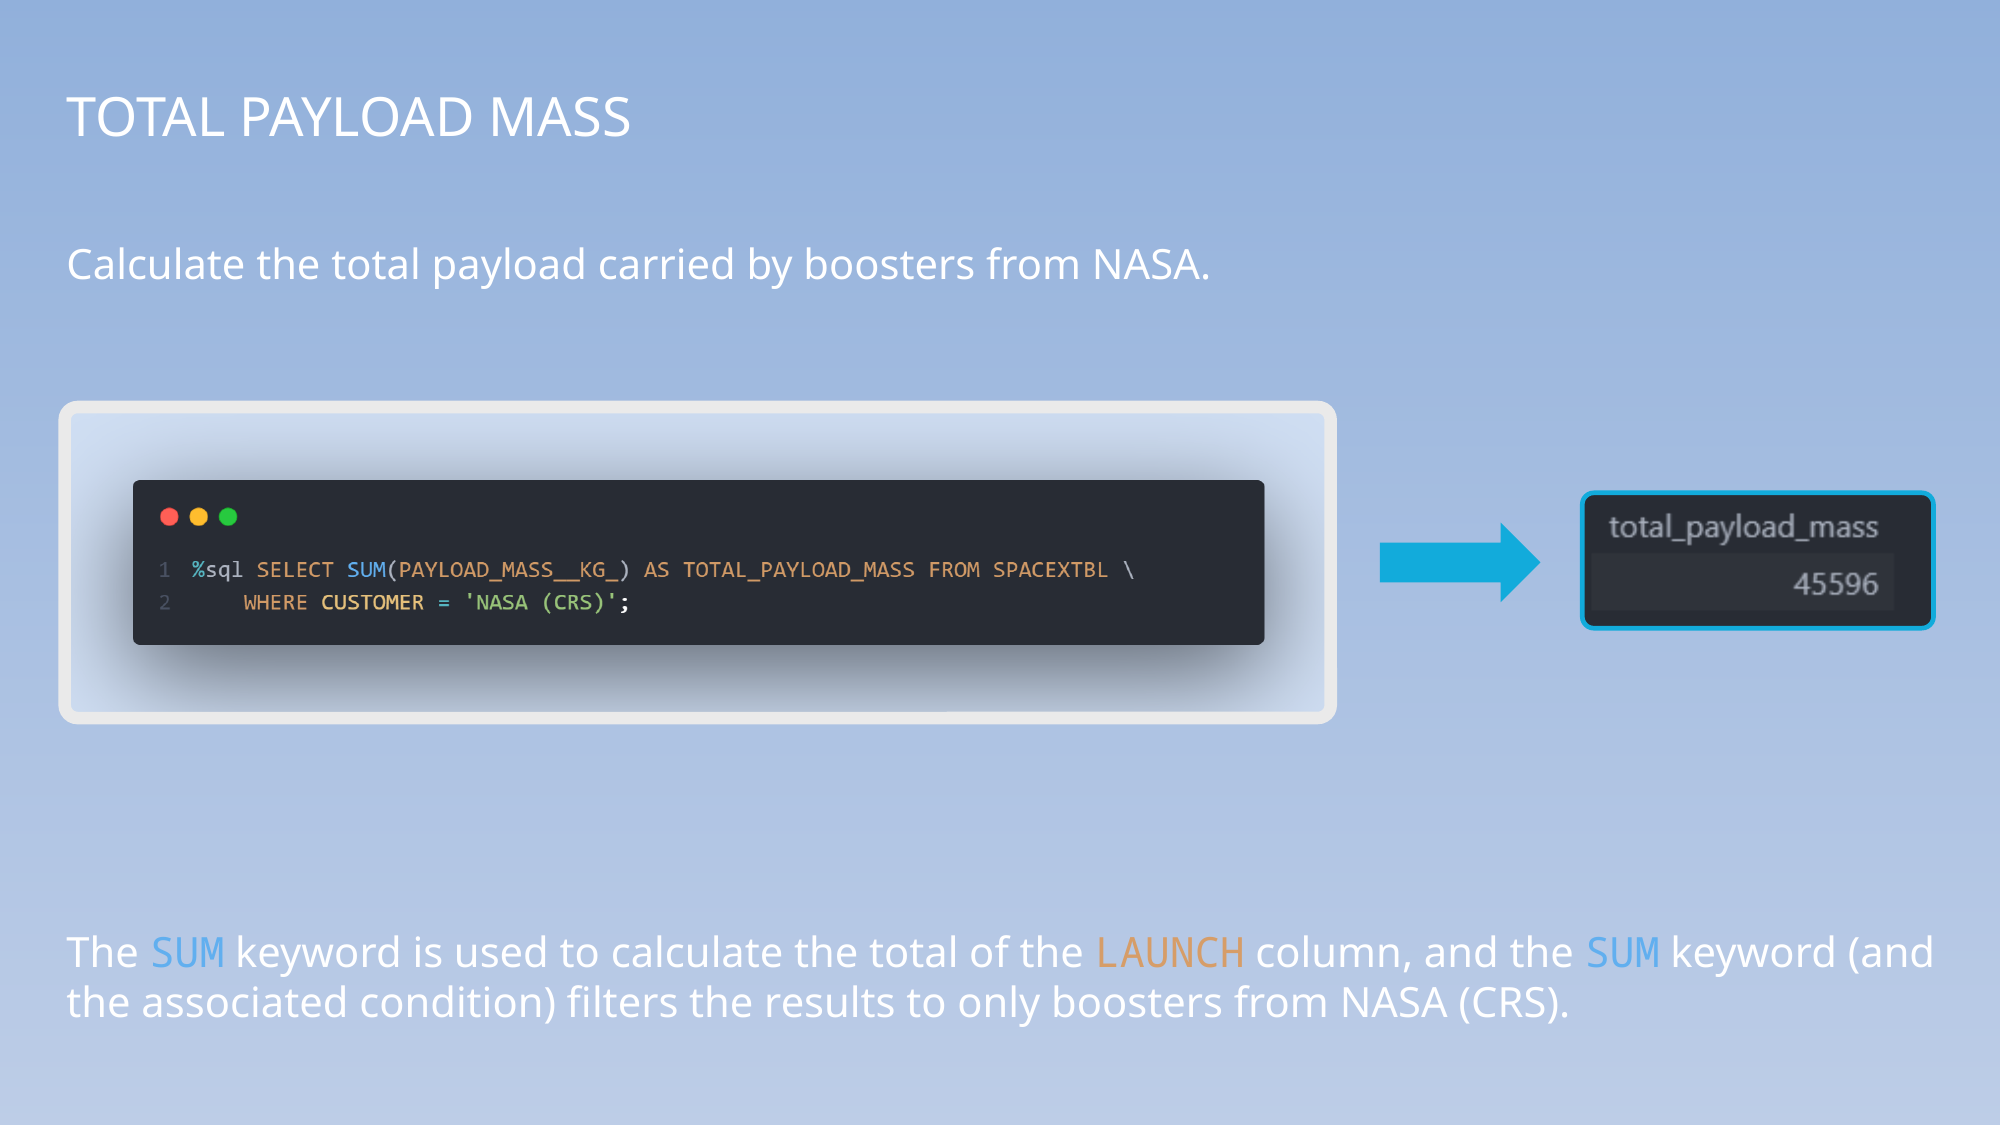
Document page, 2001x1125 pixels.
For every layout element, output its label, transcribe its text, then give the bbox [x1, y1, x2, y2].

picture [64, 406, 1331, 719]
title Total Payload Mass [66, 30, 1863, 149]
picture [1582, 492, 1934, 629]
text_box [1378, 520, 1542, 605]
list Calculate the total payload carried by boosters from NASA. The SUM keyword is used to calculate the total of the LAUNCH column, and the SUM keyword (and the associated condition) filters the results to only boosters from NASA (CRS). [66, 237, 1938, 1050]
